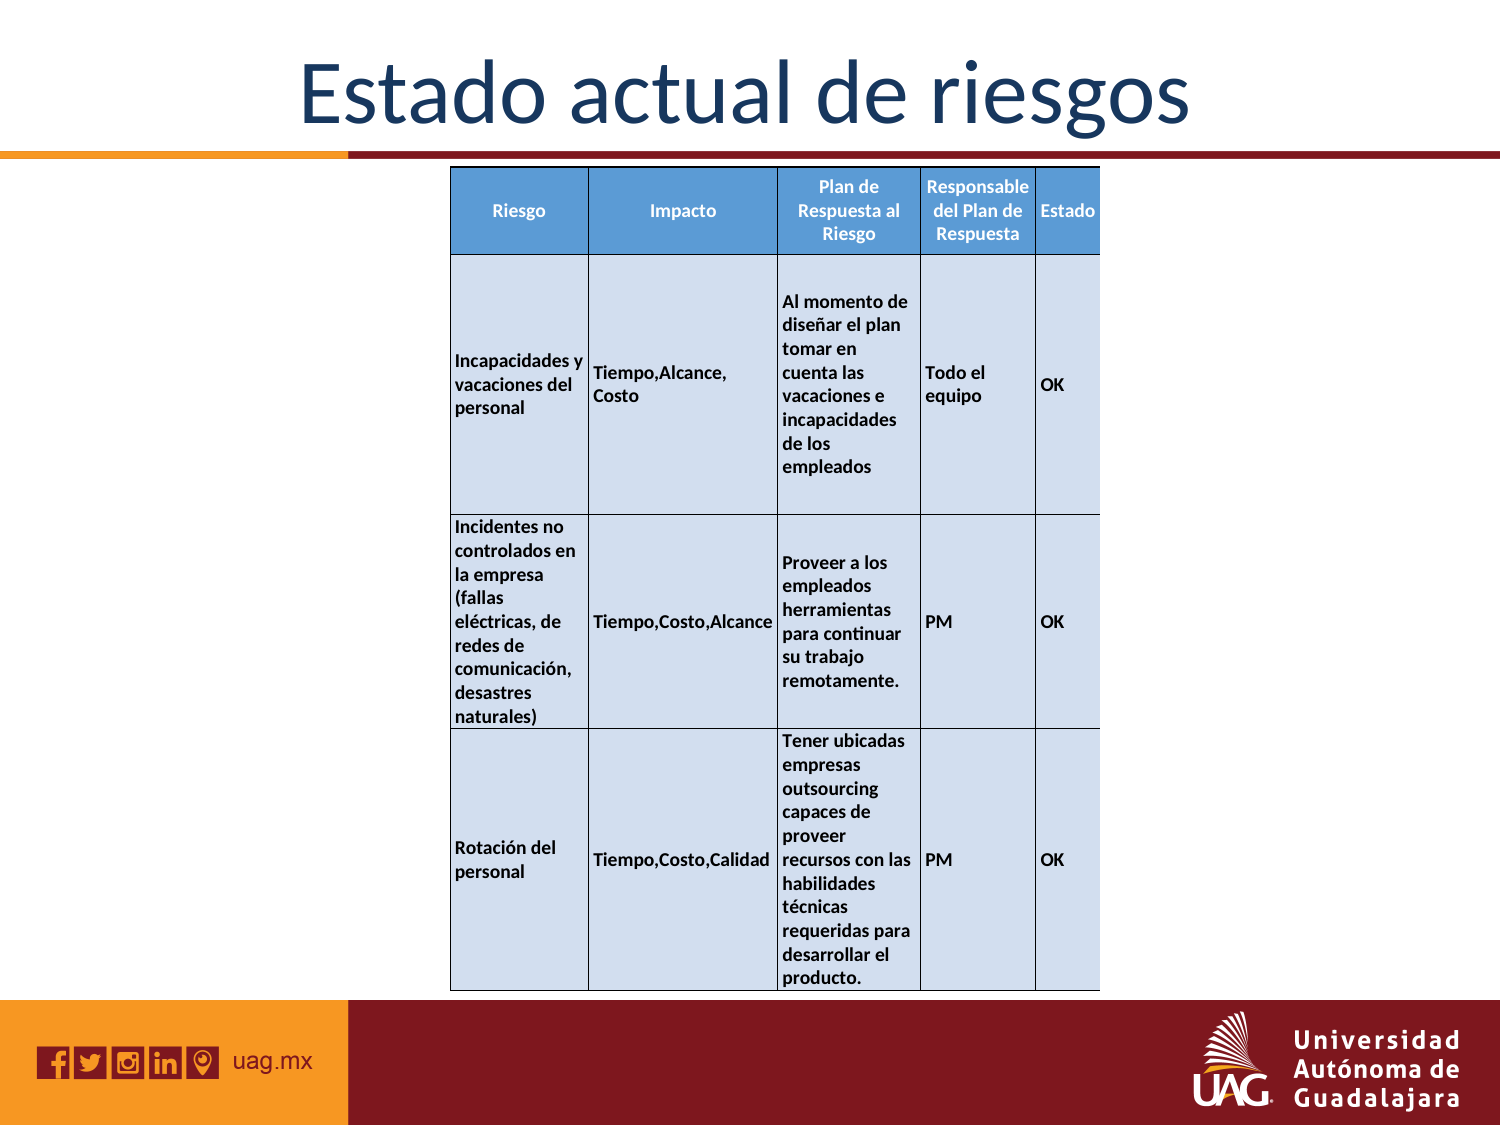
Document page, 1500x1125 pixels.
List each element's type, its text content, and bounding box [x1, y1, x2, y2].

picture [0, 0, 1500, 1125]
title Estado actual de riesgos [98, 24, 1393, 189]
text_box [449, 166, 1101, 1025]
